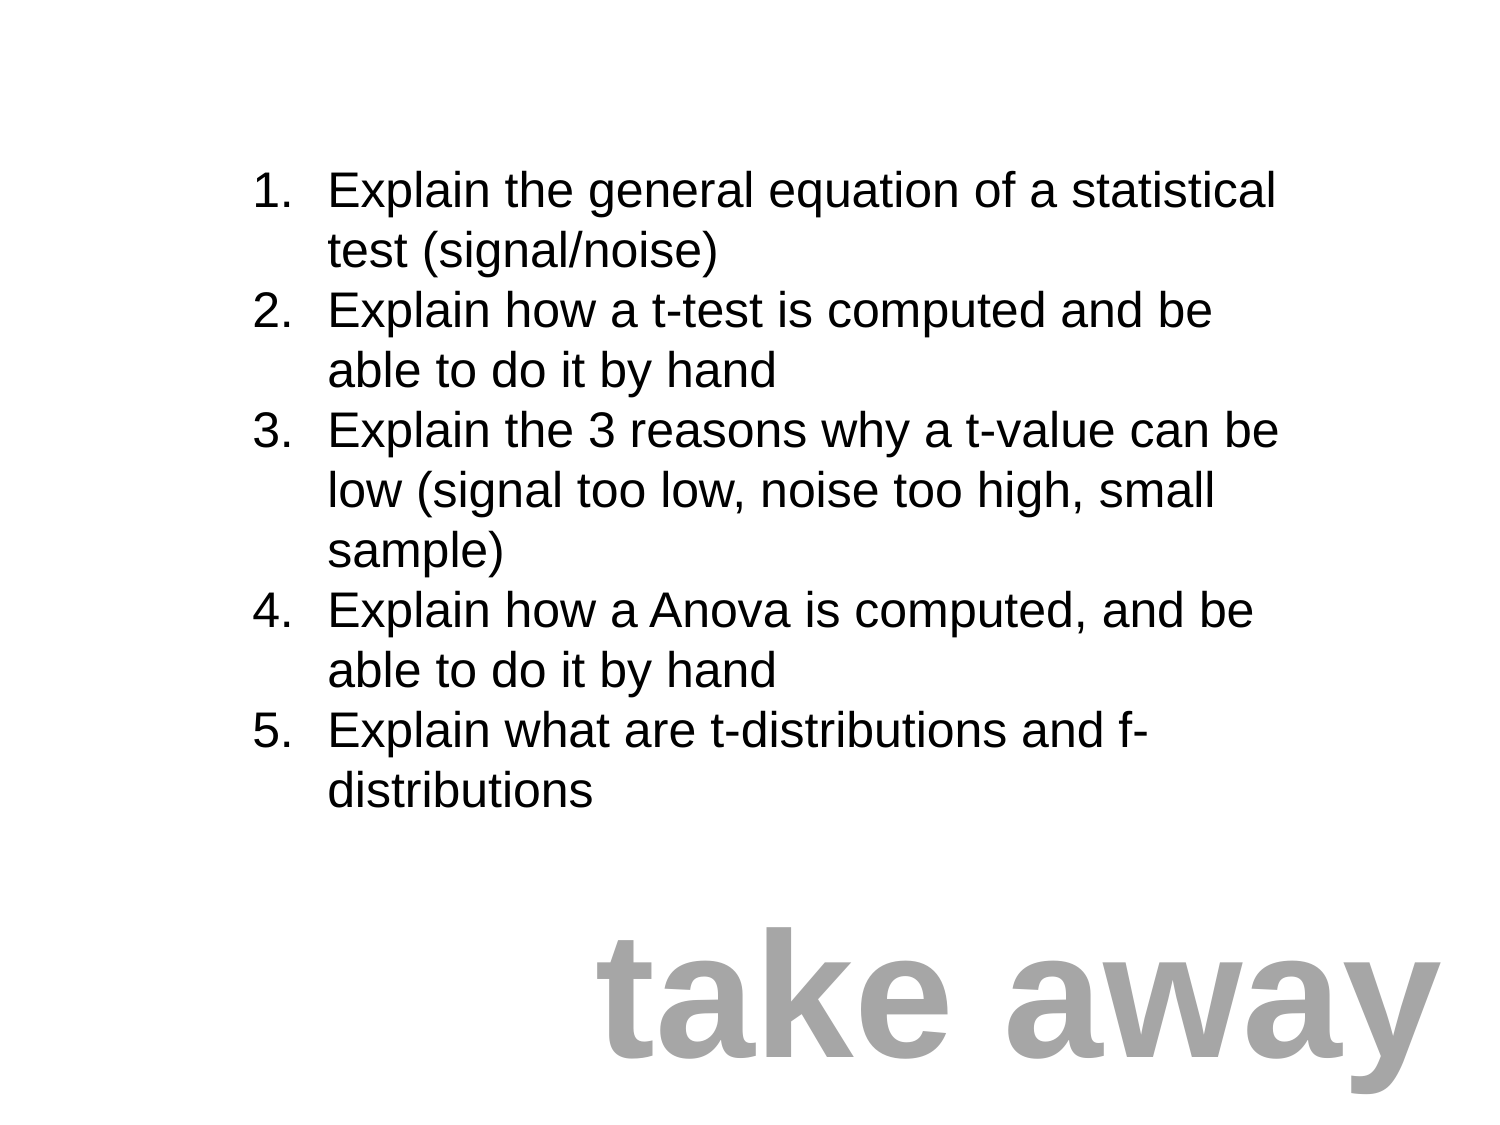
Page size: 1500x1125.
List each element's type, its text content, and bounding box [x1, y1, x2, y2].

title take away [350, 962, 1459, 1075]
text_box Explain the general equation of a statistical test (signal/noise) Explain how a t-test is computed and be able to do it by hand Explain the 3 reasons why a t-value can be low (signal too low, noise too high, small sample) Explain how a Anova is computed, and be able to do it by hand Explain what are t-distributions and f-distributions [237, 149, 1308, 825]
